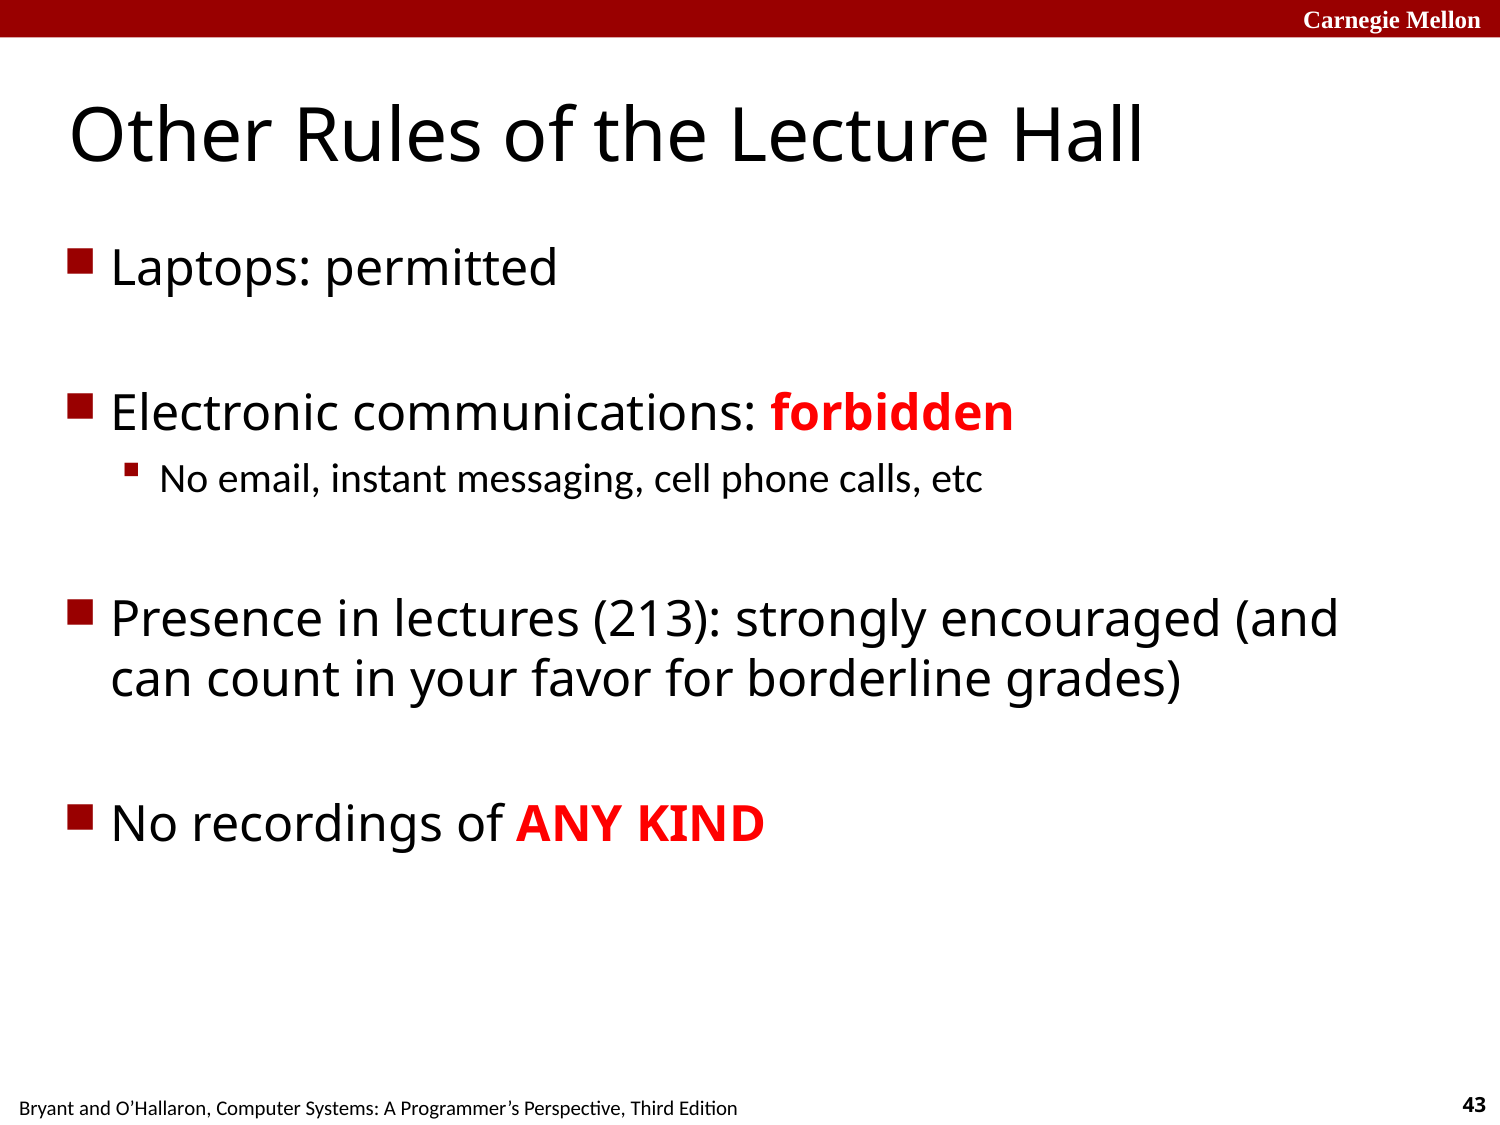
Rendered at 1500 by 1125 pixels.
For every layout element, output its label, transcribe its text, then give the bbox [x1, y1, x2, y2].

title Other Rules of the Lecture Hall [62, 41, 1438, 222]
list Laptops: permitted Electronic communications: forbidden No email, instant messaging, cell phone calls, etc Presence in lectures (213): strongly encouraged (and can count in your favor for borderline grades) No recordings of ANY KIND [62, 228, 1438, 1122]
